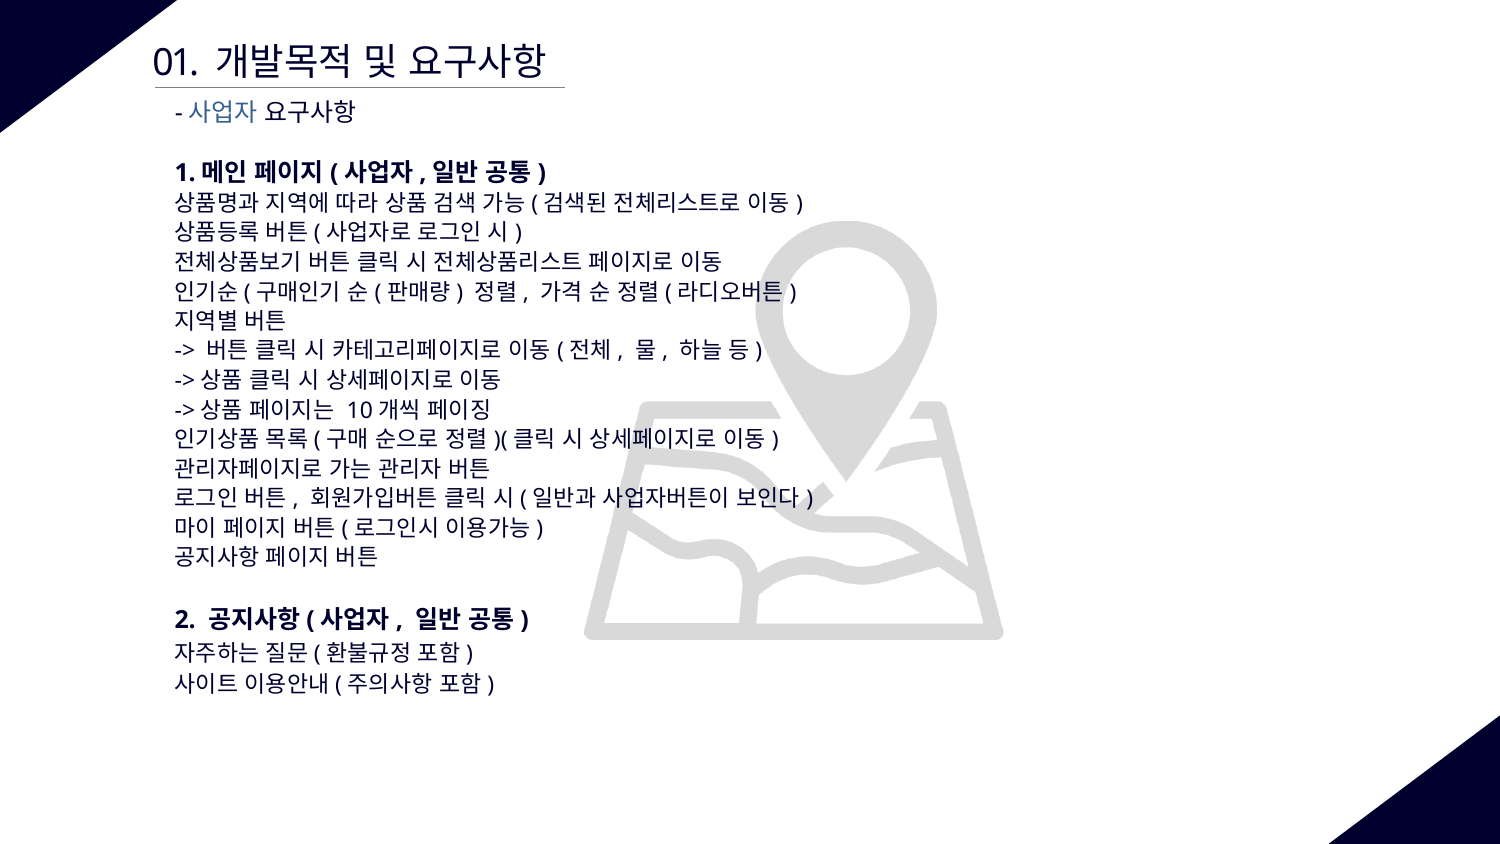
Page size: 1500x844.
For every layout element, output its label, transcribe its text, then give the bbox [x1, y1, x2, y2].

text_box 01. [137, 30, 215, 90]
picture [548, 220, 1039, 648]
text_box 1.메인 페이지(사업자,일반 공통) 상품명과 지역에 따라 상품 검색 가능(검색된 전체리스트로 이동) 상품등록 버튼(사업자로 로그인 시) 전체상품보기 버튼 클릭 시 전체상품리스트 페이지로 이동 인기순(구매인기 순(판매량) 정렬, 가격 순 정렬(라디오버튼) 지역별 버튼 -> 버튼 클릭 시 카테고리페이지로 이동(전체, 물, 하늘 등) ->상품 클릭 시 상세페이지로 이동 ->상품 페이지는 10개씩 페이징 인기상품 목록(구매 순으로 정렬)(클릭 시 상세페이지로 이동) 관리자페이지로 가는 관리자 버튼 로그인 버튼, 회원가입버튼 클릭 시(일반과 사업자버튼이 보인다) 마이 페이지 버튼(로그인시 이용가능) 공지사항 페이지 버튼 2. 공지사항(사업자, 일반 공통) 자주하는 질문(환불규정 포함) 사이트 이용안내(주의사항 포함) [159, 149, 940, 705]
text_box 개발목적 및 요구사항 [215, 30, 562, 87]
text_box -사업자 요구사항 [159, 96, 372, 134]
